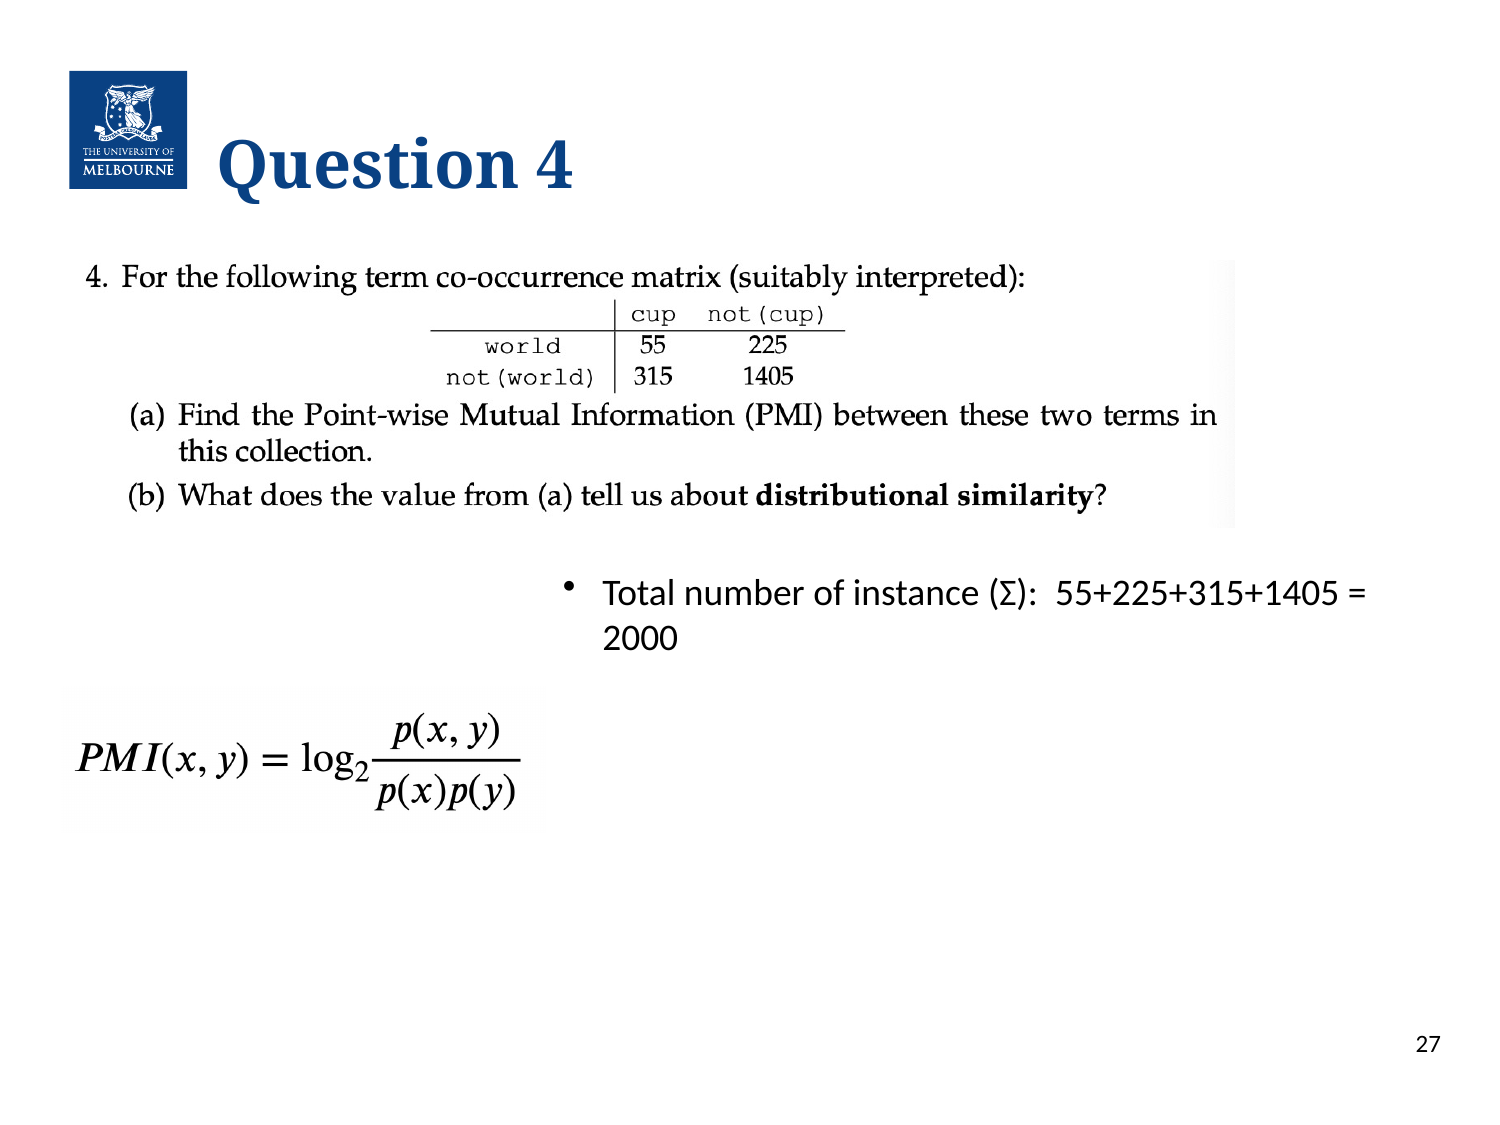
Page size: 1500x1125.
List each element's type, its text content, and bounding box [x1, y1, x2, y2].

slide_number 27 [1413, 1029, 1442, 1056]
picture [60, 686, 546, 833]
list Total number of instance (Σ): 55+225+315+1405 = 2000 [54, 260, 1445, 980]
title Question 4 [208, 64, 1444, 211]
picture [55, 260, 1235, 528]
